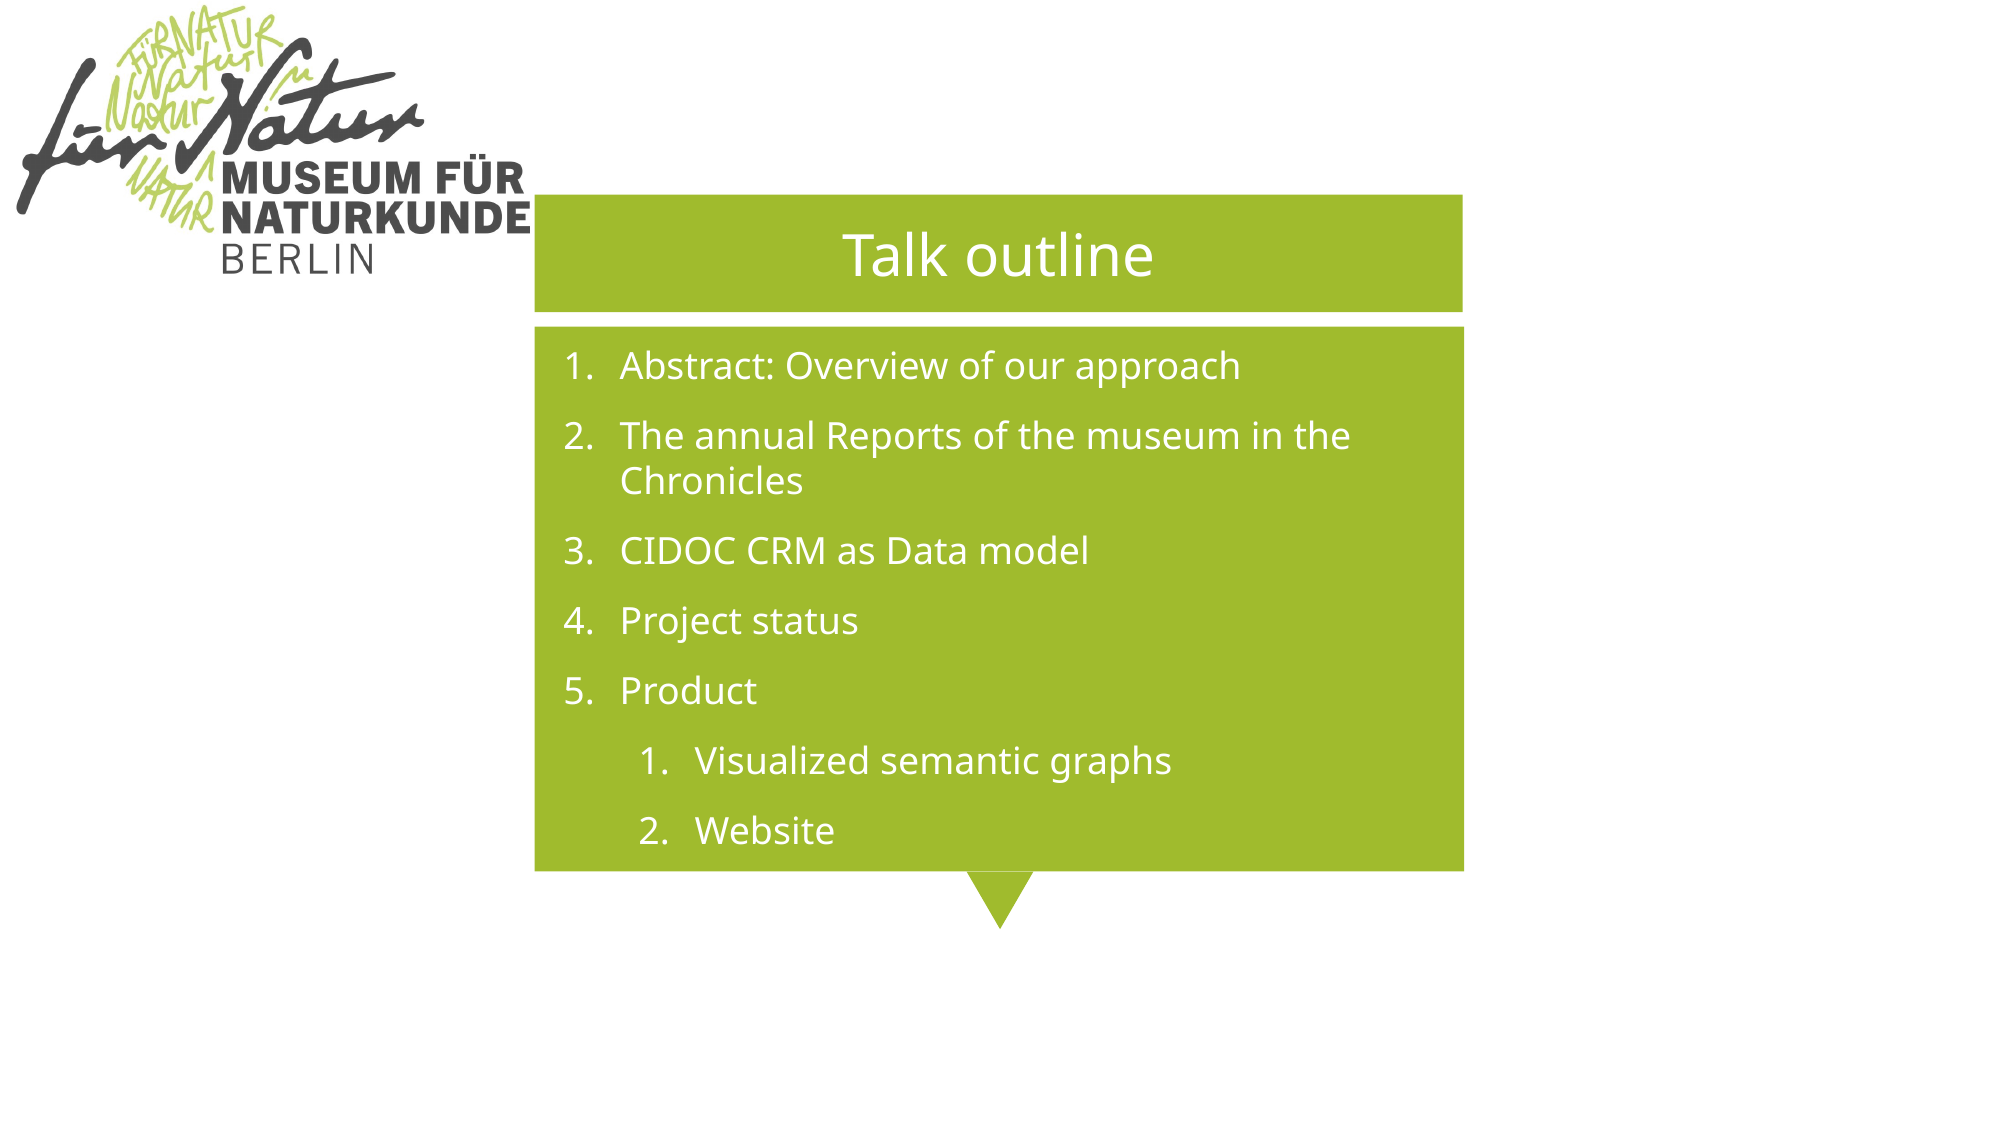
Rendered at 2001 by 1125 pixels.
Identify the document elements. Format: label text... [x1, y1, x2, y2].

text_box Talk outline [548, 210, 1450, 296]
text_box Abstract: Overview of our approach The annual Reports of the museum in the Chronicles CIDOC CRM as Data model Project status Product Visualized semantic graphs Website [548, 334, 1450, 929]
table_cell E54 Dimension [0, 0, 546, 321]
